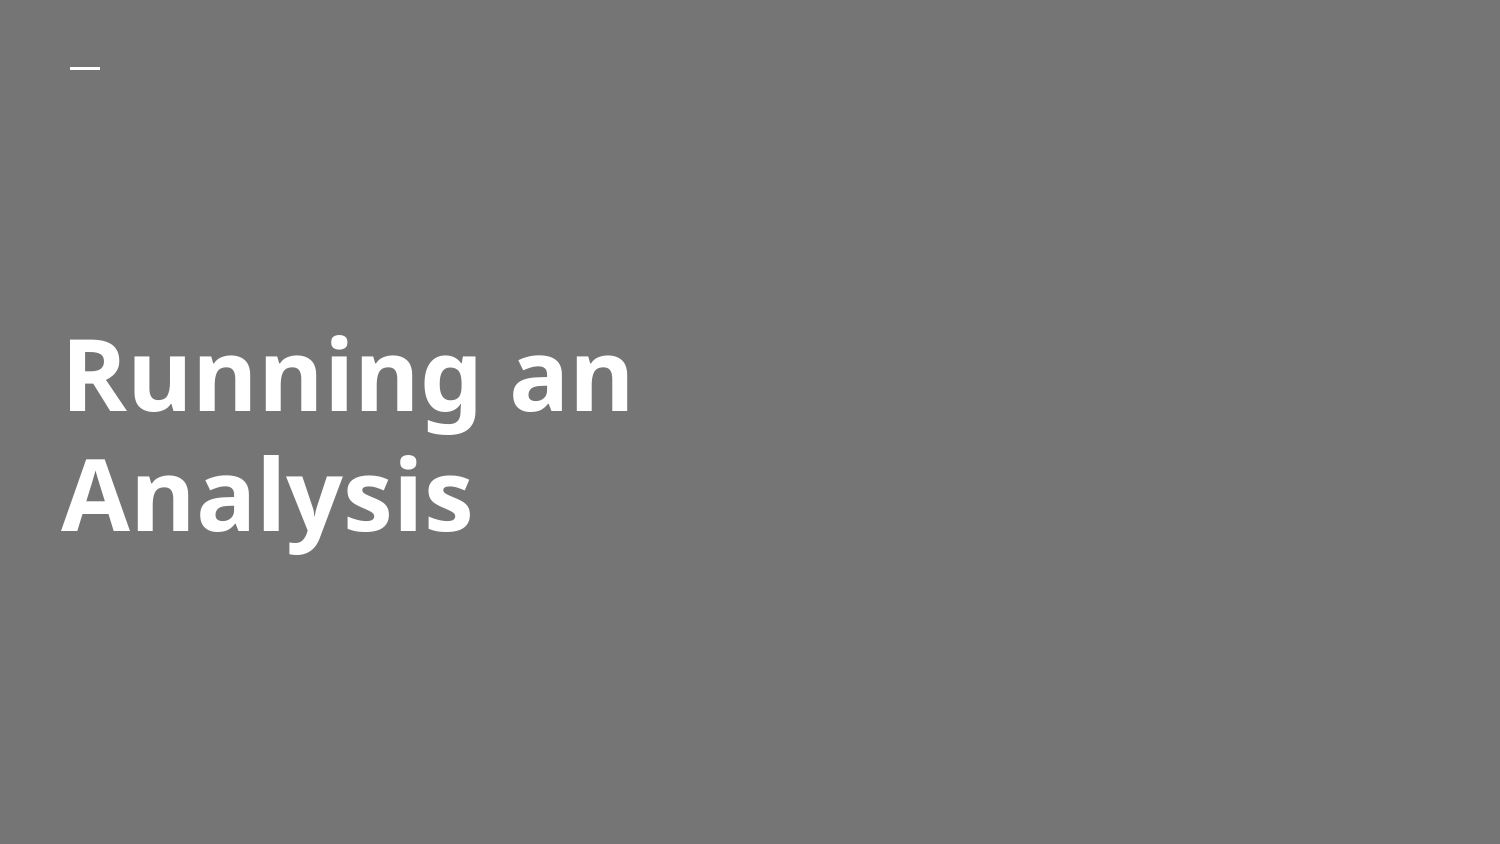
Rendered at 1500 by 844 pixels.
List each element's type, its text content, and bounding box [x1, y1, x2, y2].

title Running an Analysis [46, 116, 1071, 746]
